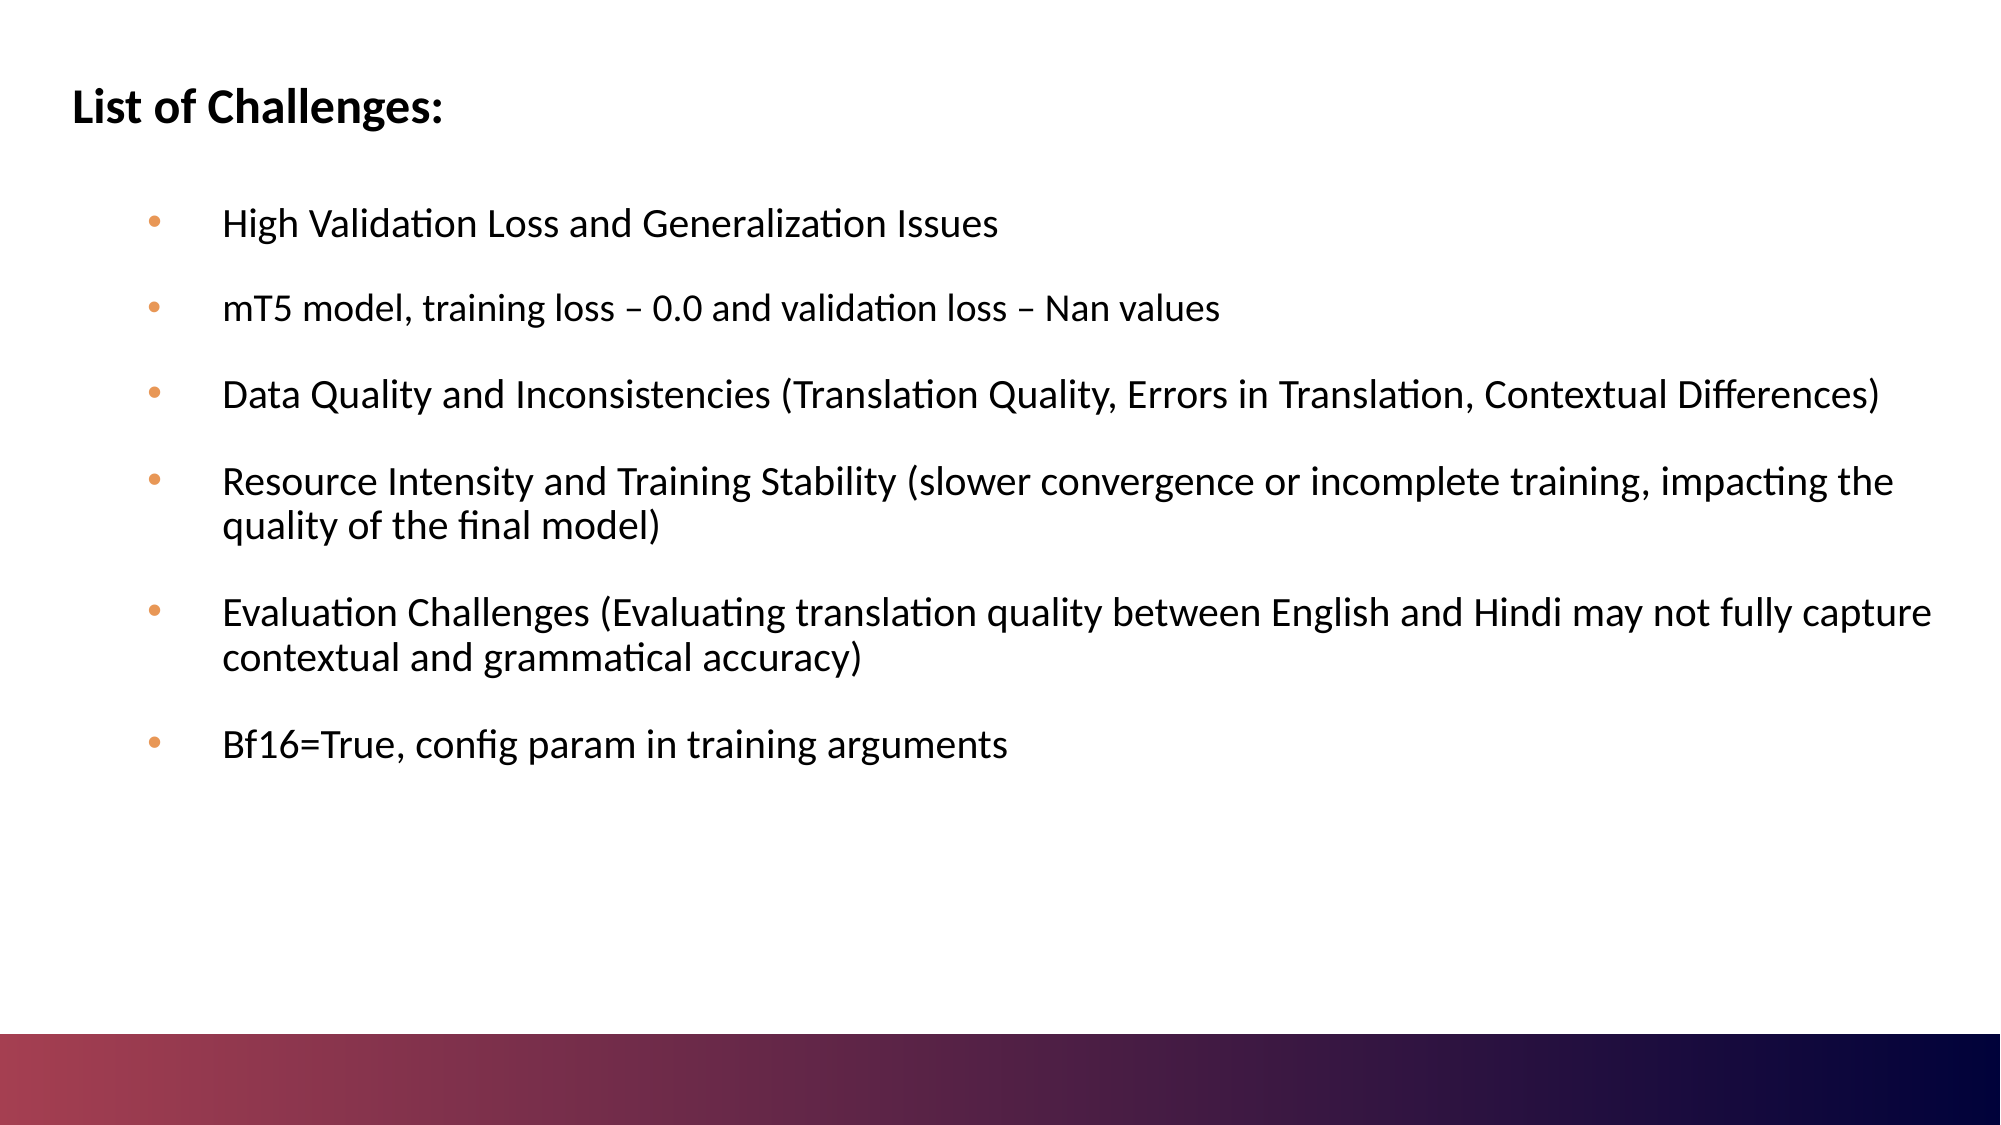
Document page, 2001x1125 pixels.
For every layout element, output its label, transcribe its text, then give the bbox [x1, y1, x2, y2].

text_box [0, 1033, 2000, 1125]
list List of Challenges: High Validation Loss and Generalization Issues mT5 model, training loss – 0.0 and validation loss – Nan values Data Quality and Inconsistencies (Translation Quality, Errors in Translation, Contextual Differences) Resource Intensity and Training Stability (slower convergence or incomplete training, impacting the quality of the final model) Evaluation Challenges (Evaluating translation quality between English and Hindi may not fully capture contextual and grammatical accuracy) Bf16=True, config param in training arguments [57, 73, 1970, 1007]
